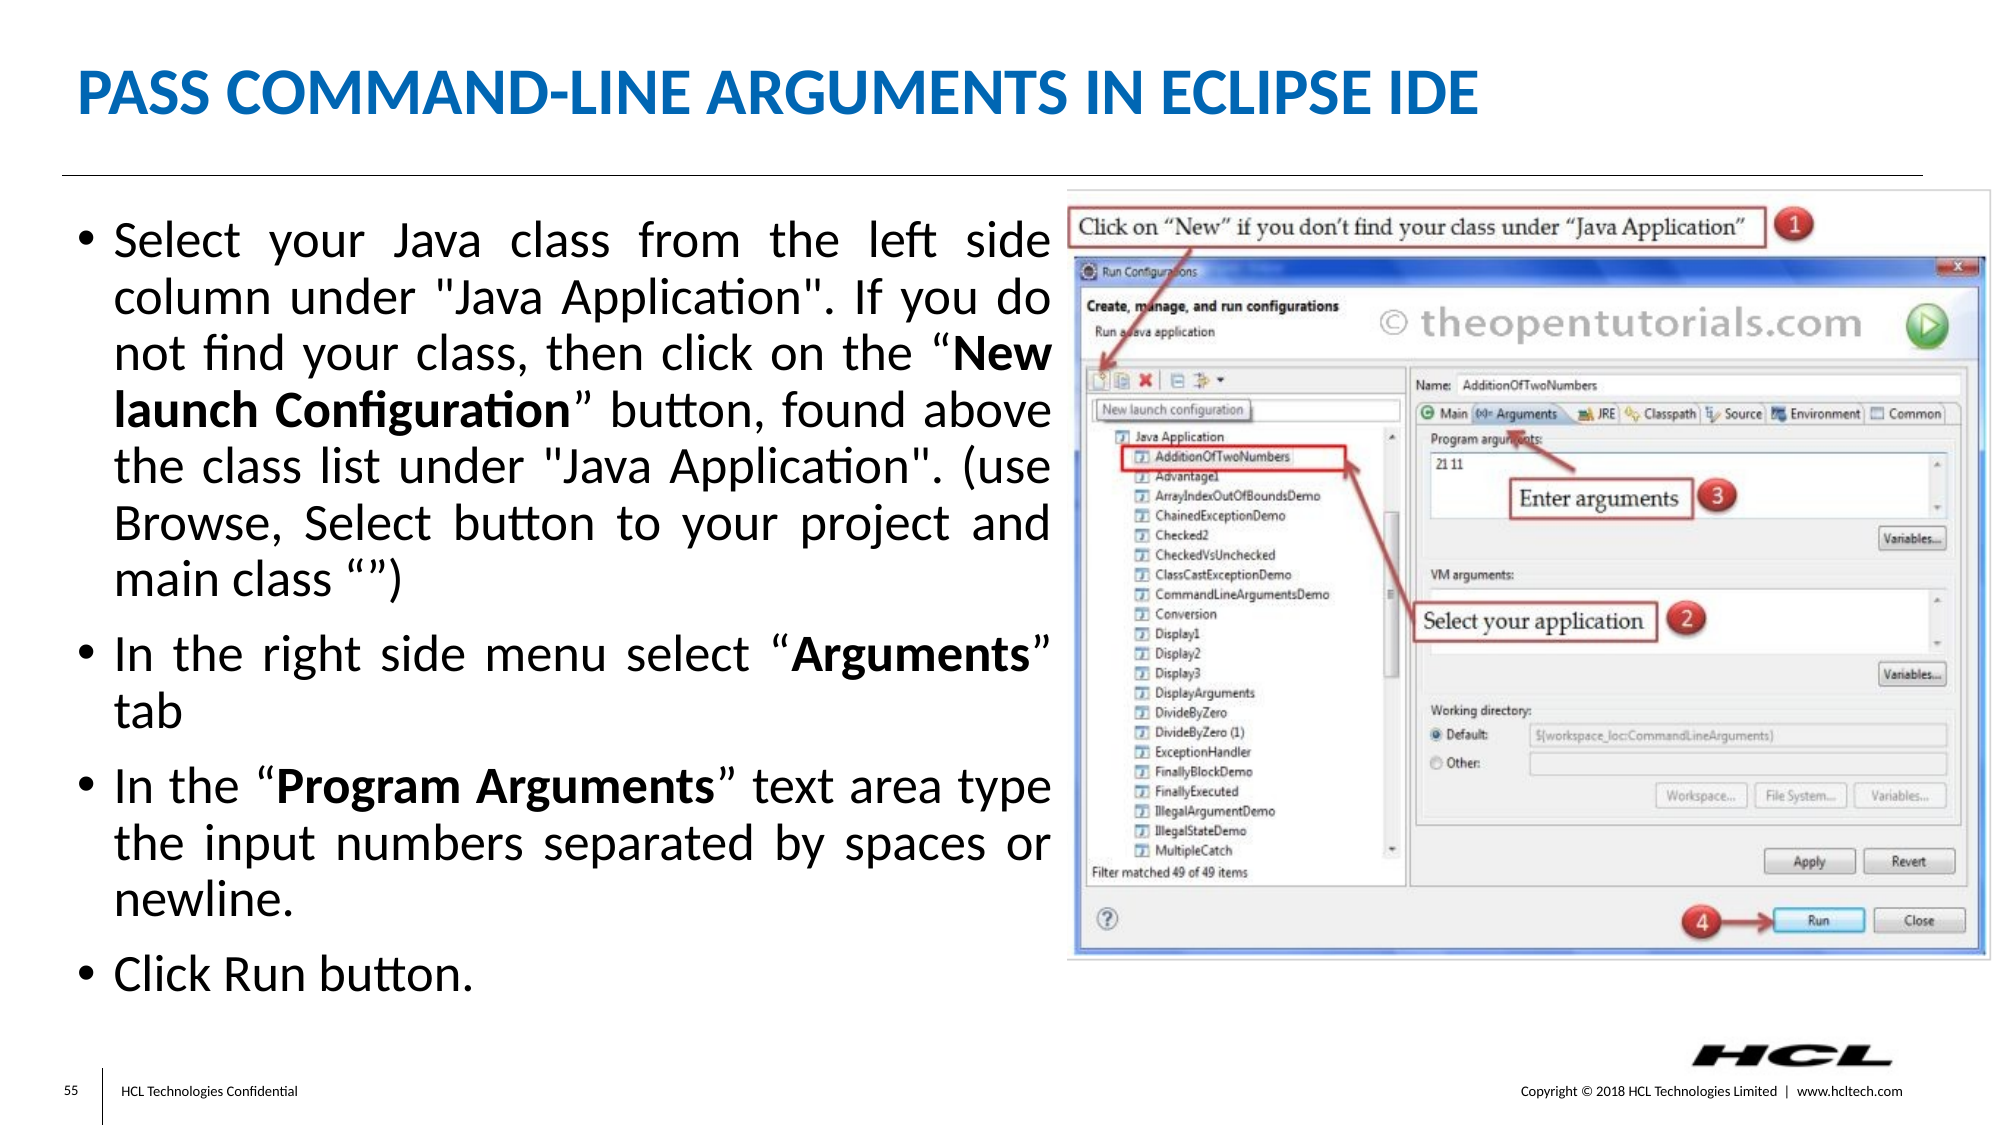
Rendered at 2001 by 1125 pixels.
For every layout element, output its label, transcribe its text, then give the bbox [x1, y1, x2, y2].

picture [1660, 1024, 1924, 1080]
picture [1067, 188, 2000, 967]
list Select your Java class from the left side column under "Java Application". If you do not find your class, then click on the “New launch Configuration” button, found above the class list under "Java Application". (use Browse, Select button to your project and main class “”) In the right side menu select “Arguments” tab In the “Program Arguments” text area type the input numbers separated by spaces or newline. Click Run button. [62, 204, 1068, 1014]
title PASS COMMAND-LINE ARGUMENTS IN ECLIPSE IDE [62, 42, 1781, 144]
